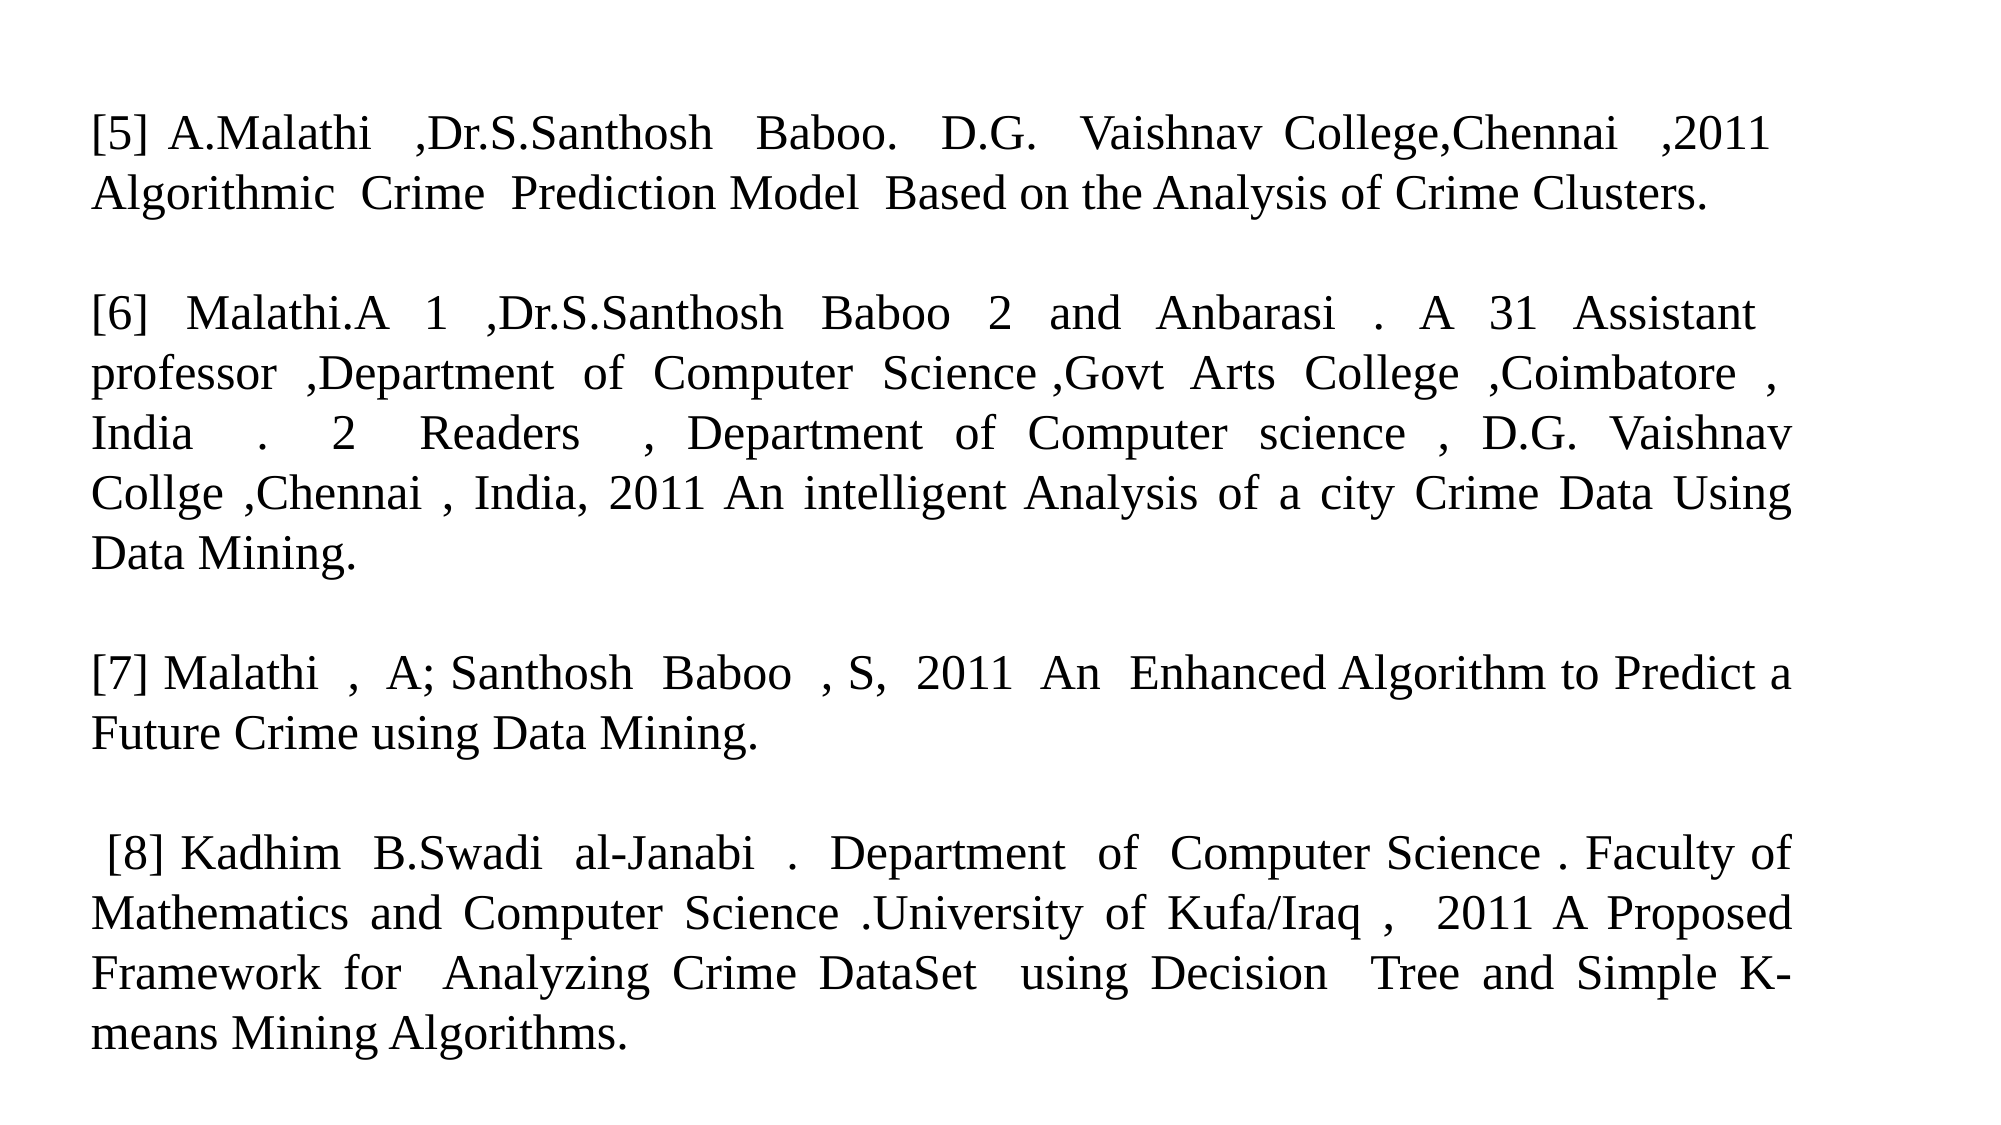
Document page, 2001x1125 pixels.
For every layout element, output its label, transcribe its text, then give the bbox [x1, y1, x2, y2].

text_box [5] A.Malathi ,Dr.S.Santhosh Baboo. D.G. Vaishnav College,Chennai ,2011 Algorithmic Crime Prediction Model Based on the Analysis of Crime Clusters. [6] Malathi.A 1 ,Dr.S.Santhosh Baboo 2 and Anbarasi . A 31 Assistant professor ,Department of Computer Science ,Govt Arts College ,Coimbatore , India . 2 Readers , Department of Computer science , D.G. Vaishnav Collge ,Chennai , India, 2011 An intelligent Analysis of a city Crime Data Using Data Mining. [7] Malathi , A; Santhosh Baboo , S, 2011 An Enhanced Algorithm to Predict a Future Crime using Data Mining. [8] Kadhim B.Swadi al-Janabi . Department of Computer Science . Faculty of Mathematics and Computer Science .University of Kufa/Iraq , 2011 A Proposed Framework for Analyzing Crime DataSet using Decision Tree and Simple K-means Mining Algorithms. [76, 91, 1809, 1112]
